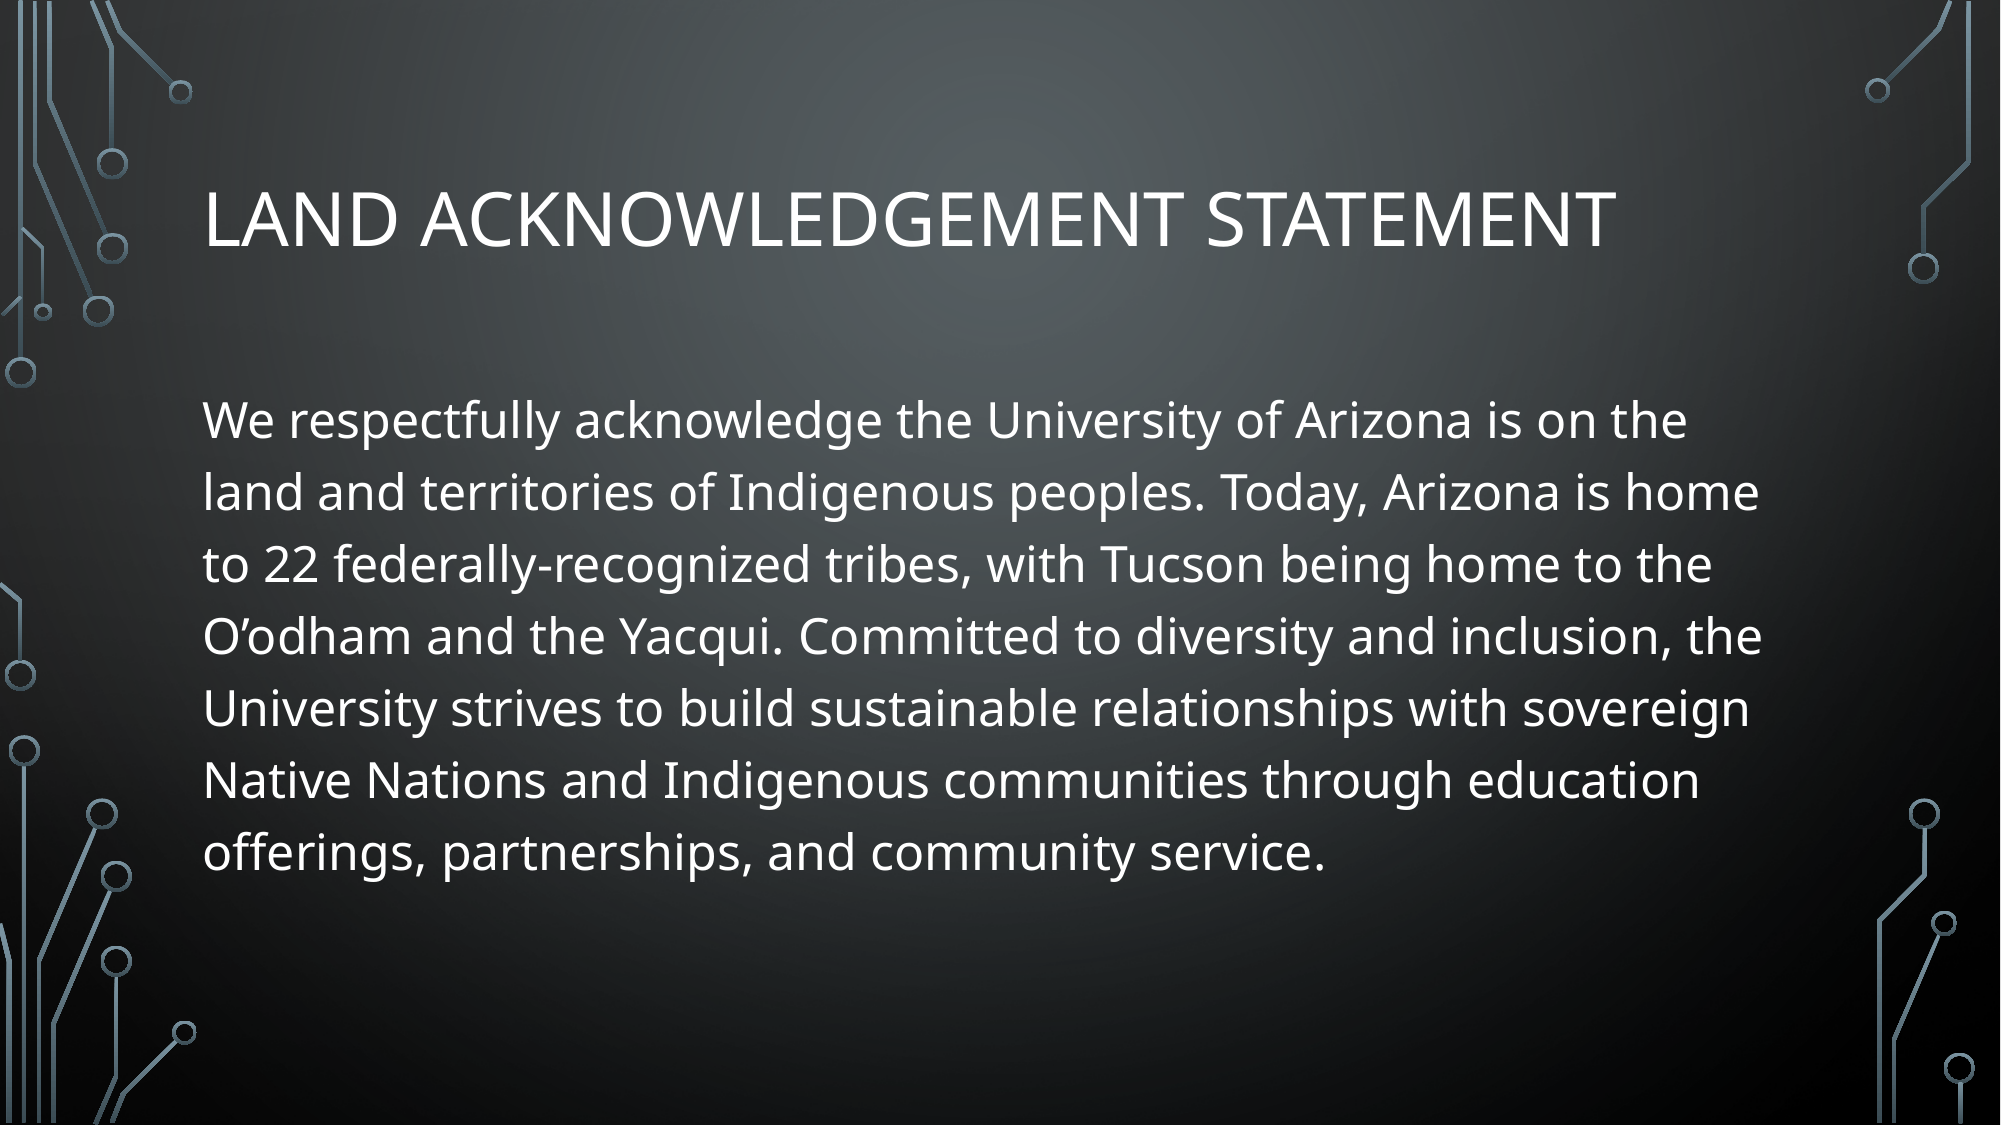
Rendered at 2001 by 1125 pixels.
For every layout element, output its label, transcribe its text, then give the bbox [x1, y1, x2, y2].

title Land Acknowledgement Statement [187, 101, 1813, 344]
list We respectfully acknowledge the University of Arizona is on the land and territories of Indigenous peoples. Today, Arizona is home to 22 federally-recognized tribes, with Tucson being home to the O’odham and the Yacqui. Committed to diversity and inclusion, the University strives to build sustainable relationships with sovereign Native Nations and Indigenous communities through education offerings, partnerships, and community service. [187, 369, 1813, 950]
